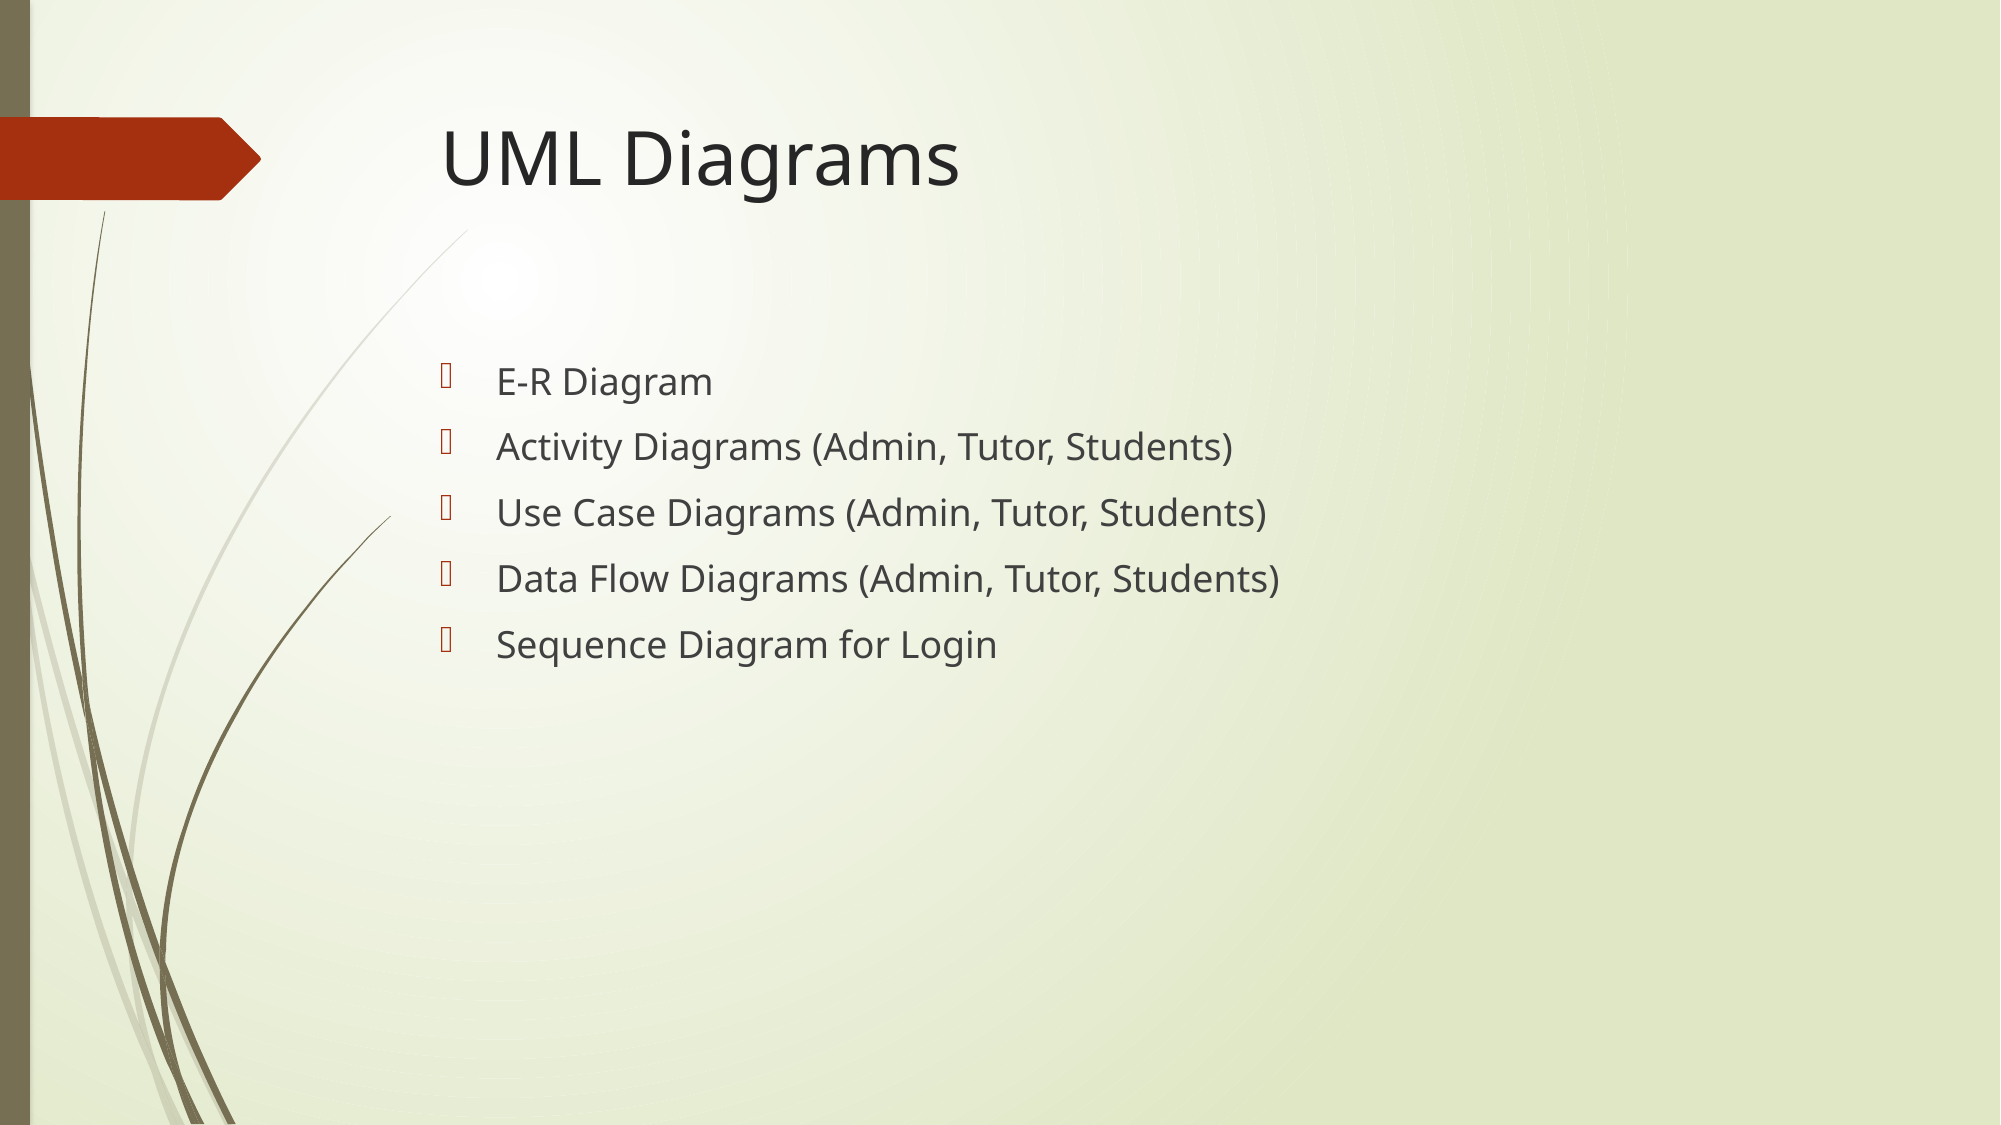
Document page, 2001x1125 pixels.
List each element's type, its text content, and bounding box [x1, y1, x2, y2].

title UML Diagrams [425, 102, 1888, 313]
list E-R Diagram Activity Diagrams (Admin, Tutor, Students) Use Case Diagrams (Admin, Tutor, Students) Data Flow Diagrams (Admin, Tutor, Students) Sequence Diagram for Login [424, 350, 1888, 970]
